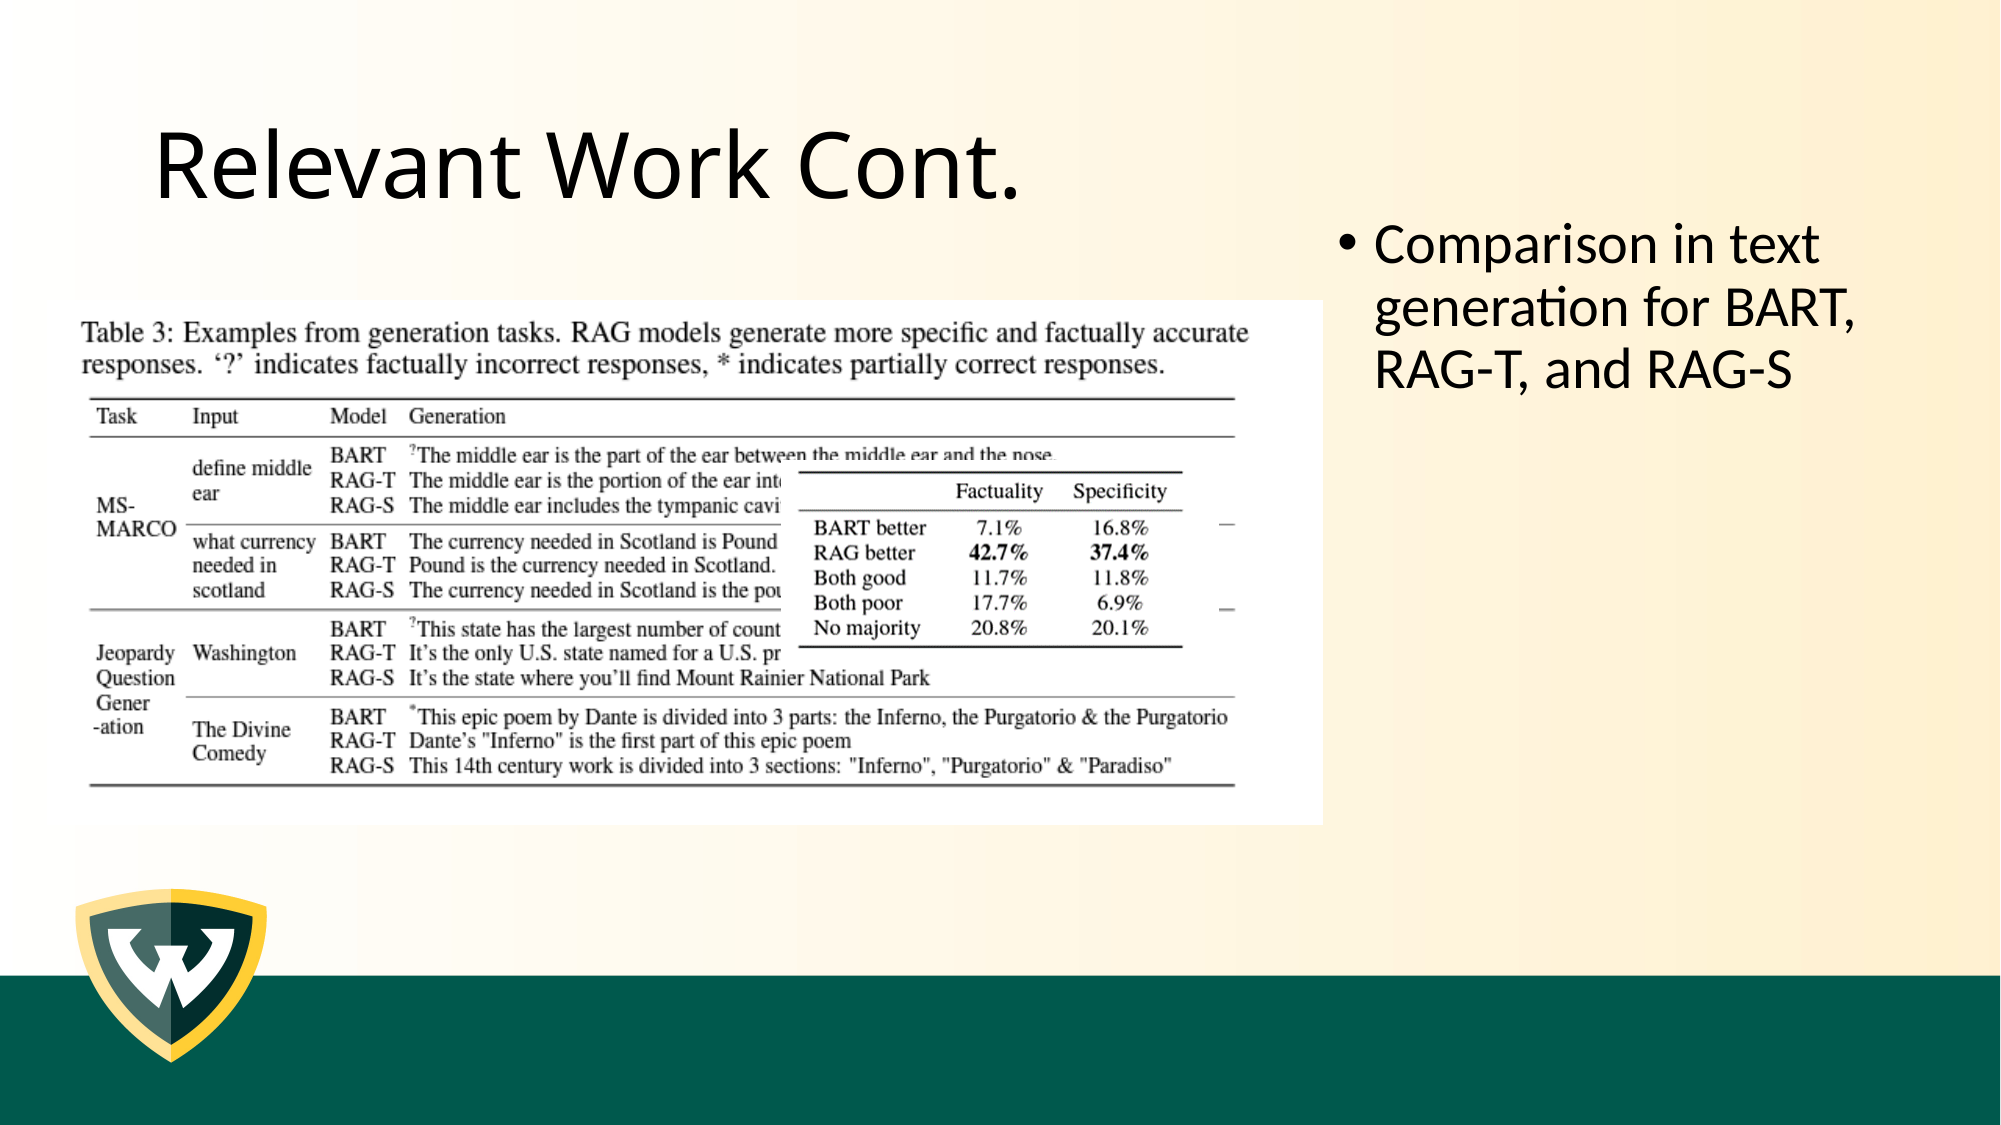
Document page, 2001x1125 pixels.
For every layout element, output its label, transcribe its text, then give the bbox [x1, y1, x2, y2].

title Relevant Work Cont. [137, 59, 1863, 278]
list Comparison in text generation for BART, RAG-T, and RAG-S [1322, 205, 1911, 906]
picture [0, 0, 2001, 1125]
